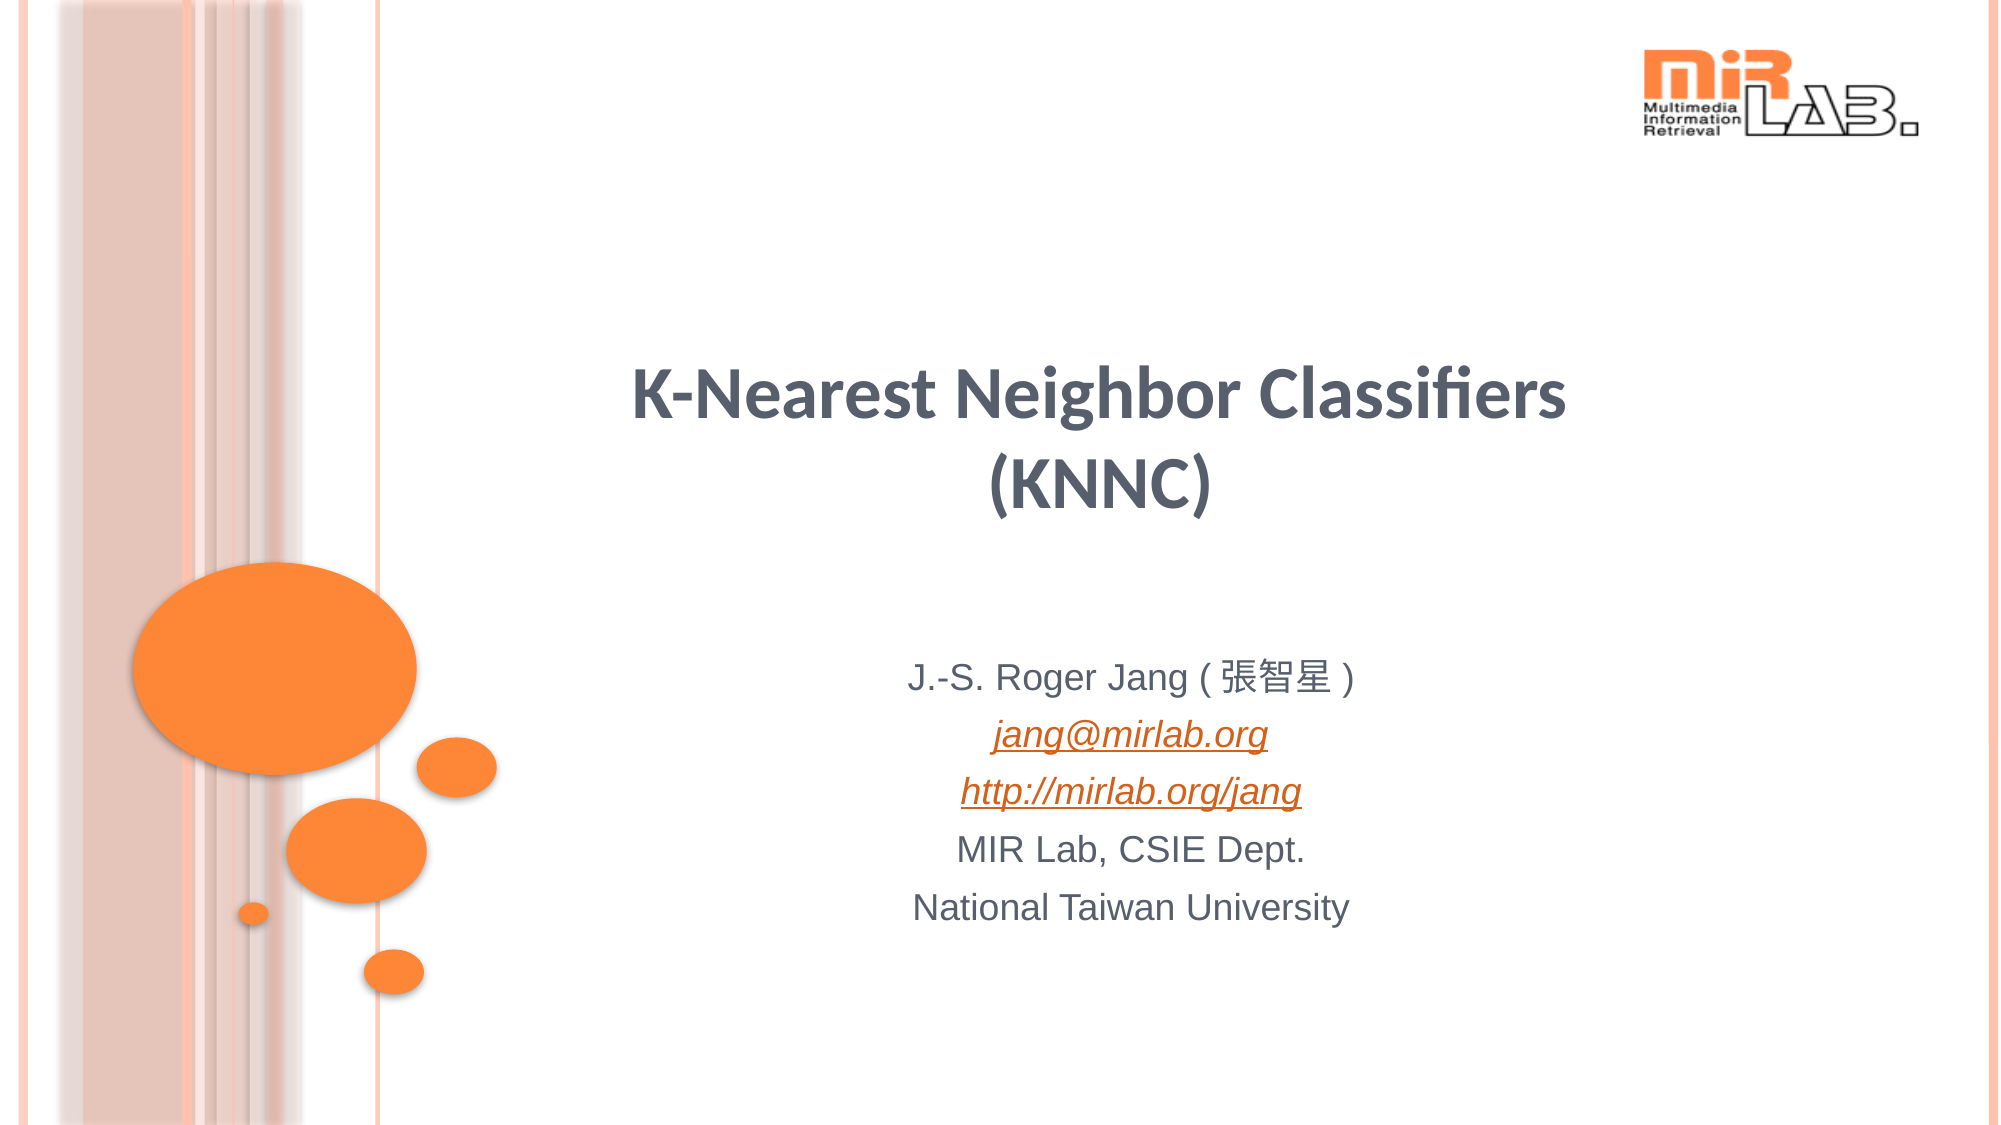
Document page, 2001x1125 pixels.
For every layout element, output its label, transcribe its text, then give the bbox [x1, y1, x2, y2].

title K-Nearest Neighbor Classifiers (KNNC) [503, 219, 1697, 531]
subtitle J.-S. Roger Jang (張智星) jang@mirlab.org http://mirlab.org/jang MIR Lab, CSIE Dept. National Taiwan University [624, 645, 1638, 965]
picture [1638, 45, 1922, 141]
